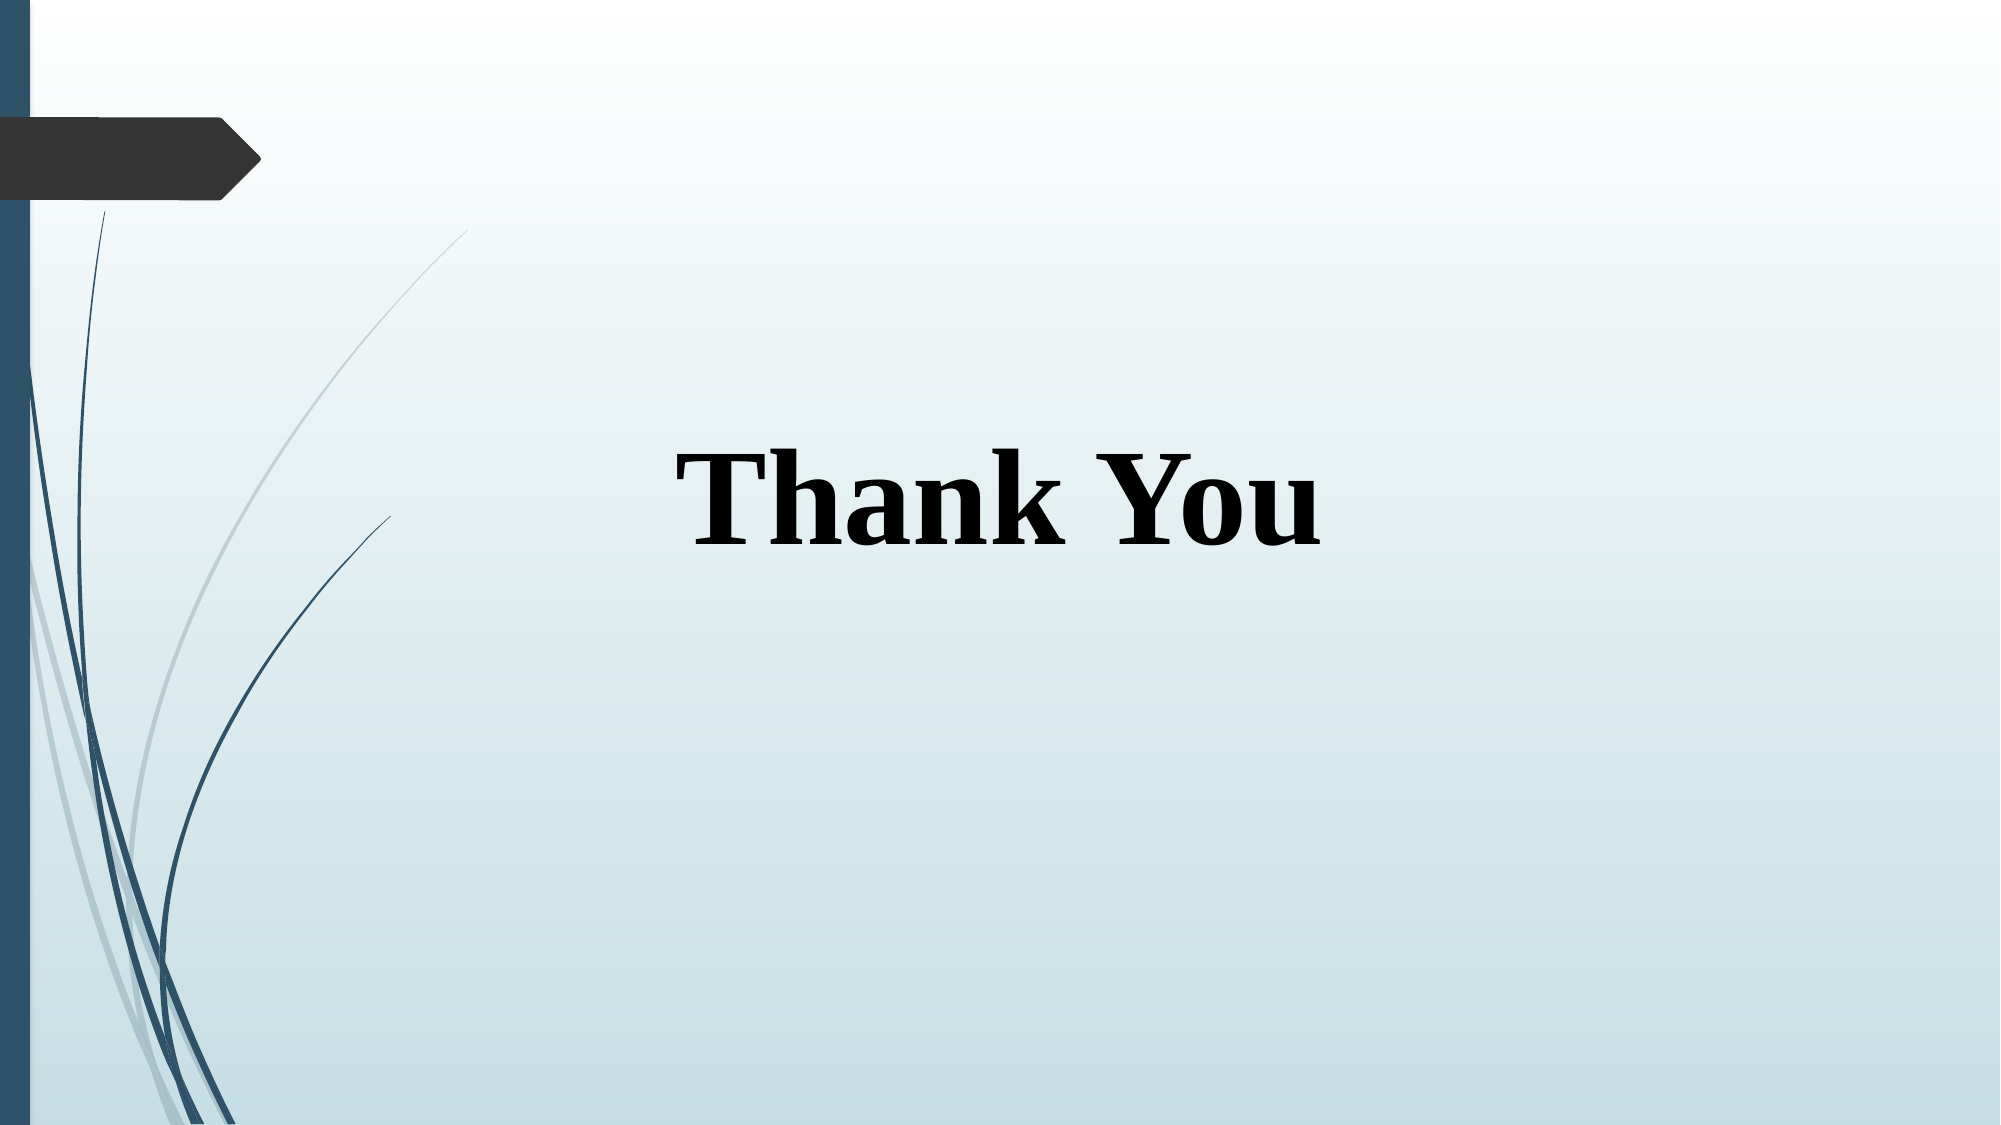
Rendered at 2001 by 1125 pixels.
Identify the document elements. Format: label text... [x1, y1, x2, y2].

title Thank You [269, 399, 1731, 610]
